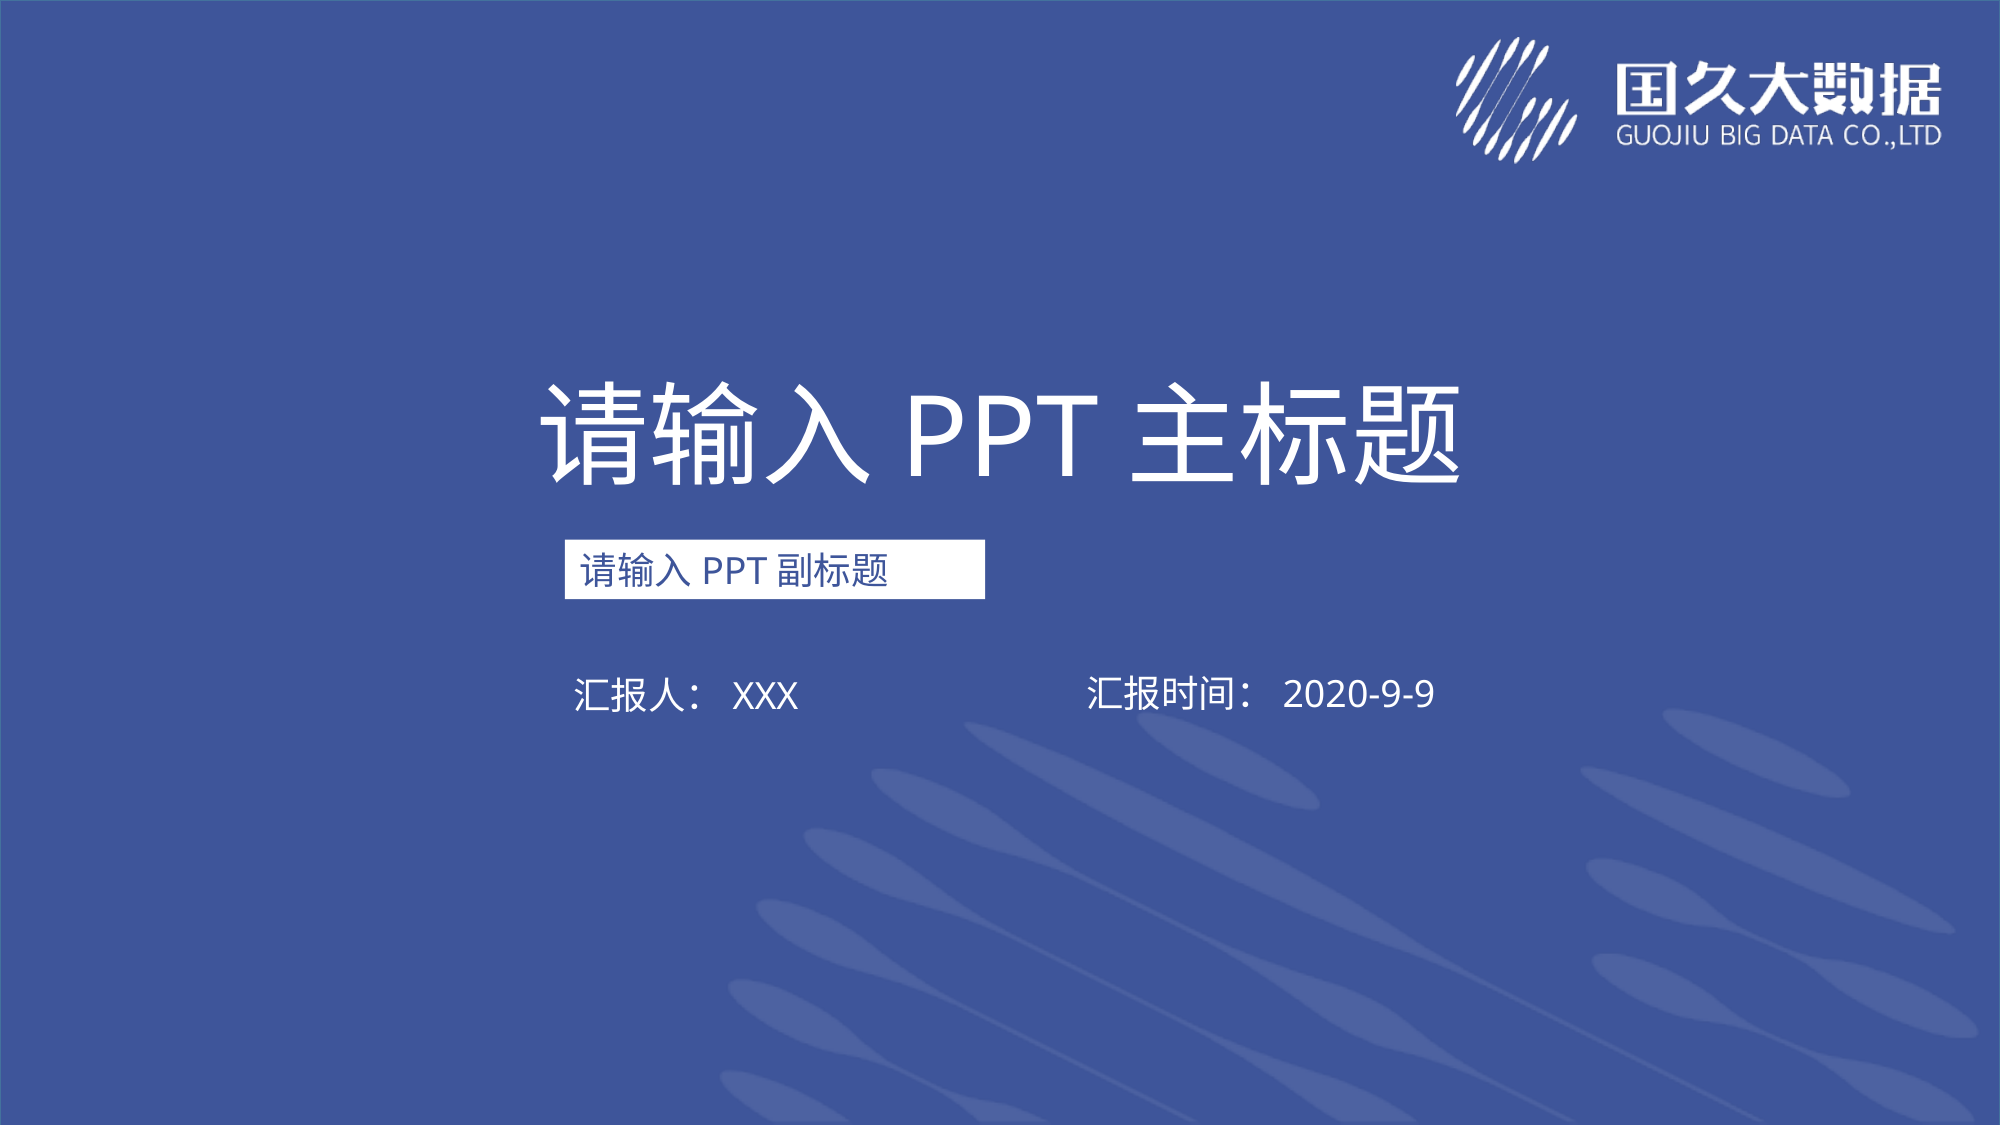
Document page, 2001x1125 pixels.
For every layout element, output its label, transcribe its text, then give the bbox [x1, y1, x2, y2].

text_box 请输入PPT主标题 [516, 356, 593, 506]
picture [1456, 37, 1942, 164]
picture [593, 245, 2001, 1125]
text_box [0, 0, 2000, 1125]
text_box 汇报人：XXX [558, 664, 593, 725]
text_box 请输入PPT副标题 [564, 539, 593, 600]
